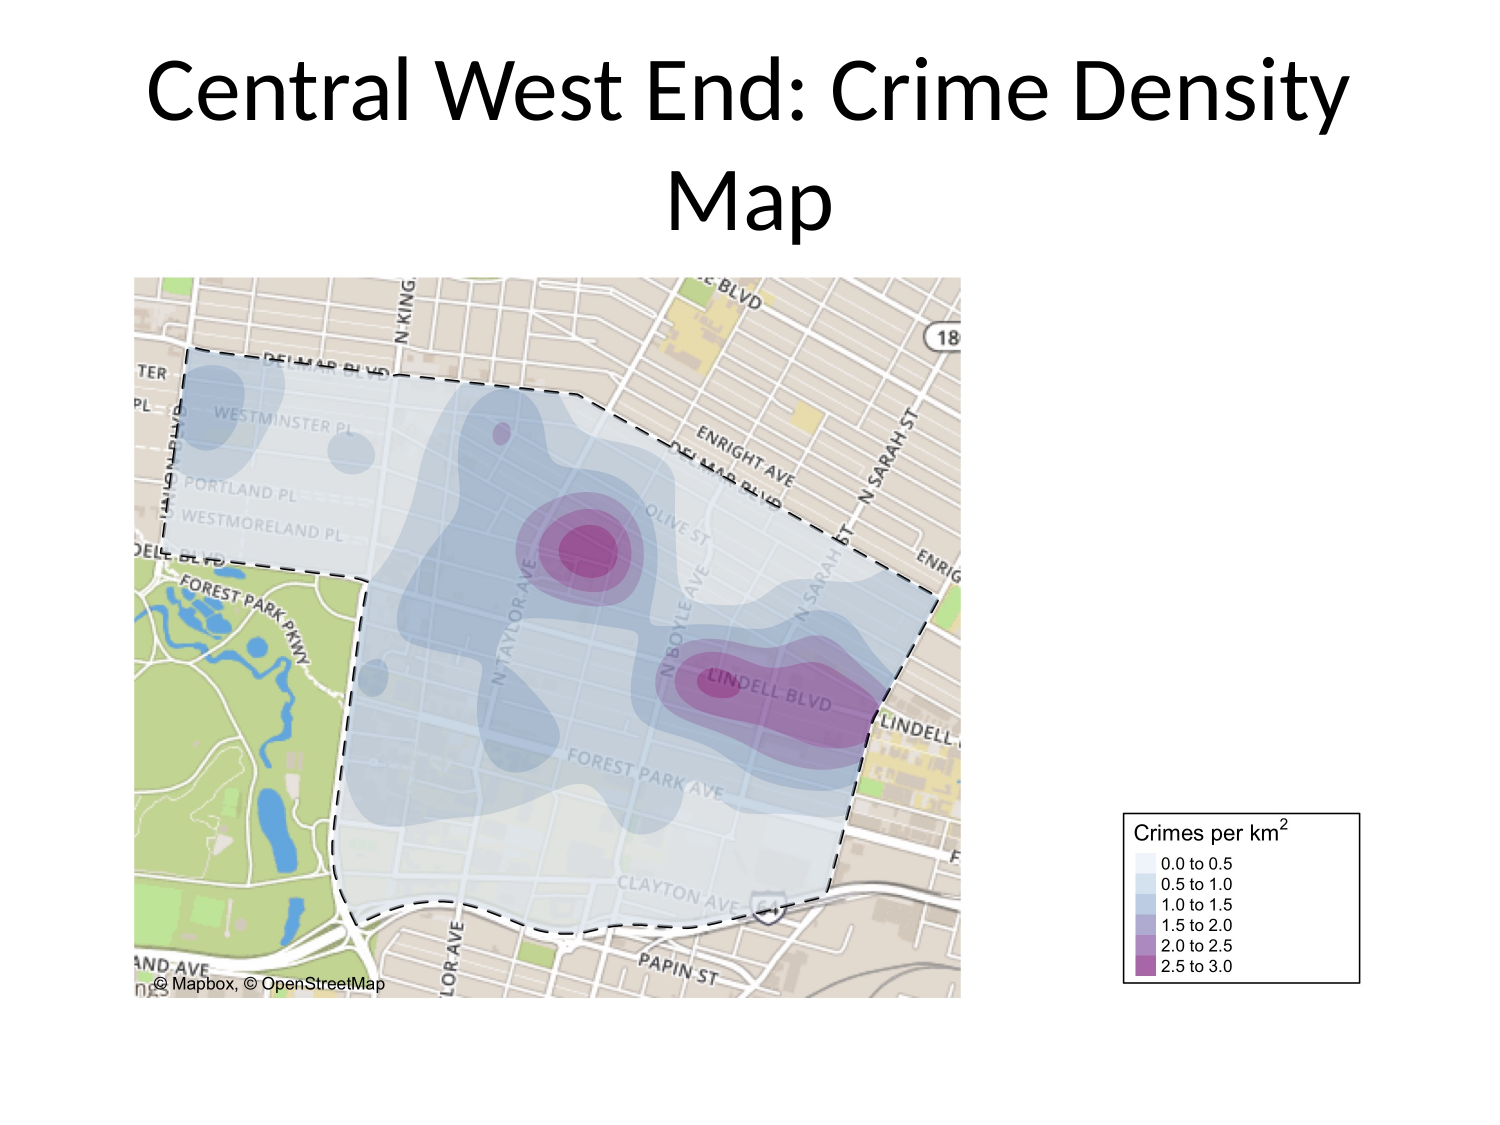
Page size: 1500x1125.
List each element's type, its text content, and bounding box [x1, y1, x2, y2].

title Central West End: Crime Density Map [75, 45, 1425, 233]
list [74, 262, 1426, 1013]
